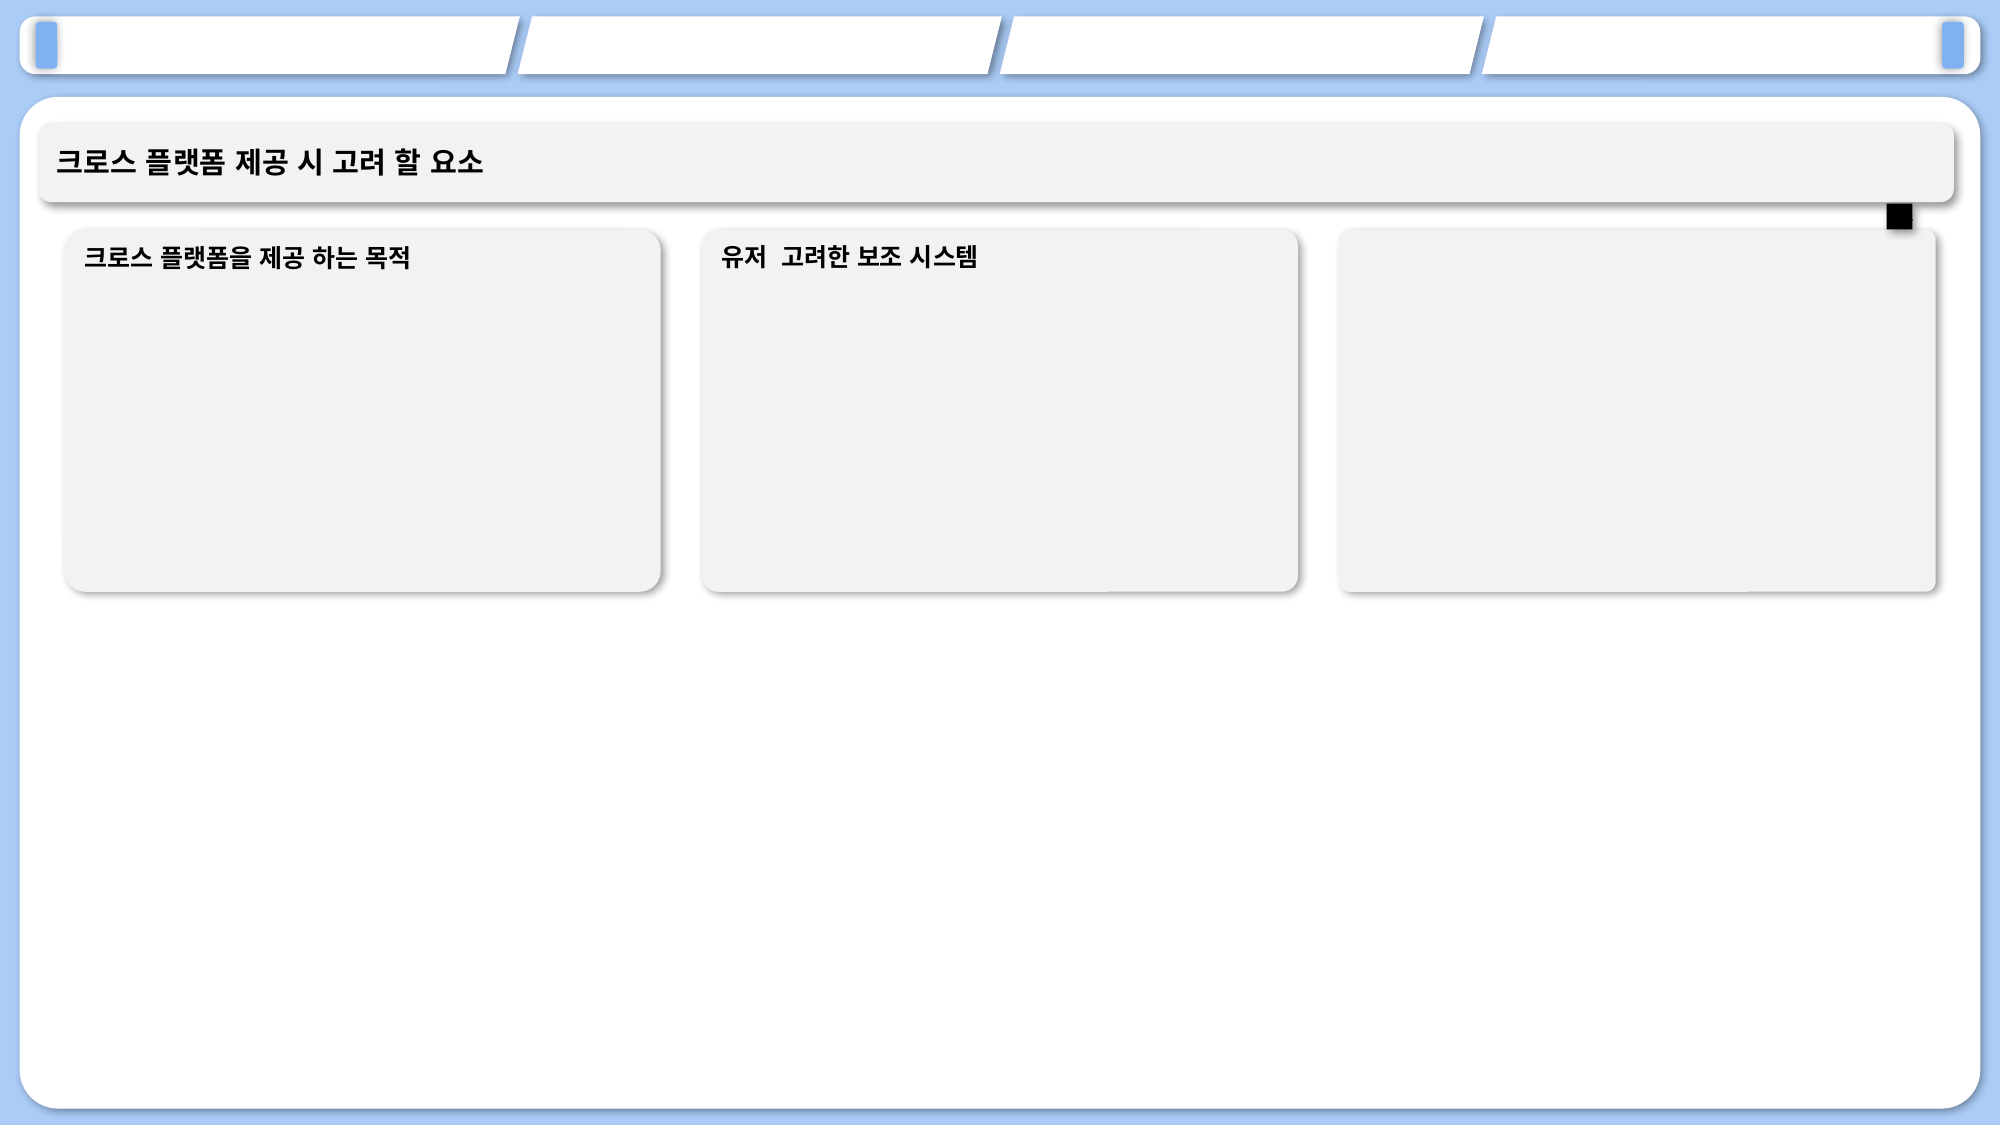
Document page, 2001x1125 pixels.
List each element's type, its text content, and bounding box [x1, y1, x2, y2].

text_box 크로스 플랫폼을 제공 하는 목적 [63, 228, 662, 593]
text_box [1338, 228, 1937, 593]
text_box 크로스 플랫폼 제공 시 고려 할 요소 [37, 121, 1955, 204]
text_box ㄴ [1885, 203, 1913, 231]
text_box 유저 고려한 보조 시스템 [700, 228, 1300, 593]
